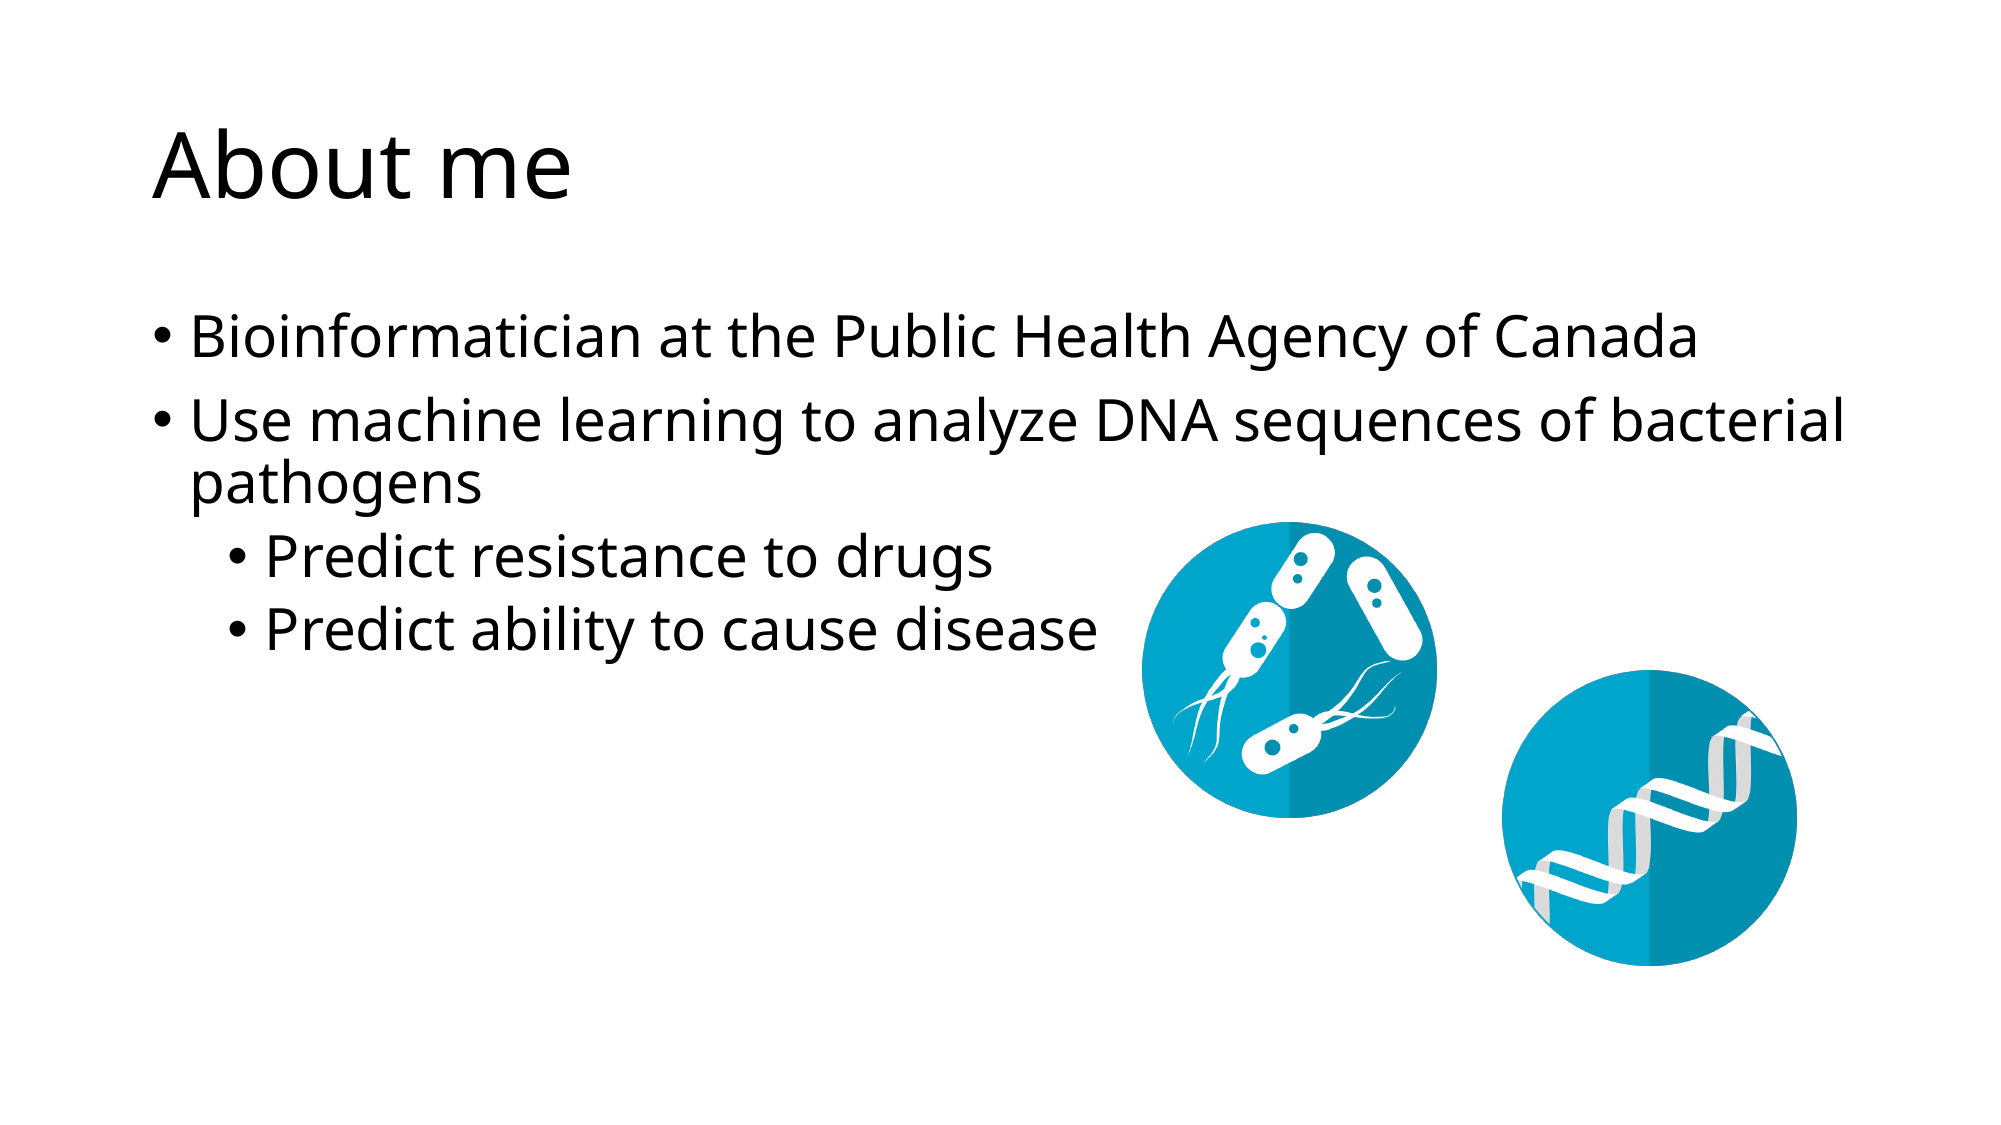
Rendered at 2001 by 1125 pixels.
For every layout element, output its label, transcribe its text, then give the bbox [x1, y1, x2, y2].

picture [1502, 670, 1634, 802]
picture [1194, 603, 1285, 744]
picture [1142, 522, 1274, 654]
picture [1142, 687, 1270, 818]
picture [1502, 835, 1630, 966]
picture [1242, 522, 1437, 818]
list Bioinformatician at the Public Health Agency of Canada Use machine learning to analyze DNA sequences of bacterial pathogens Predict resistance to drugs Predict ability to cause disease [137, 299, 1863, 1014]
title About me [137, 59, 1863, 278]
picture [1518, 670, 1797, 966]
